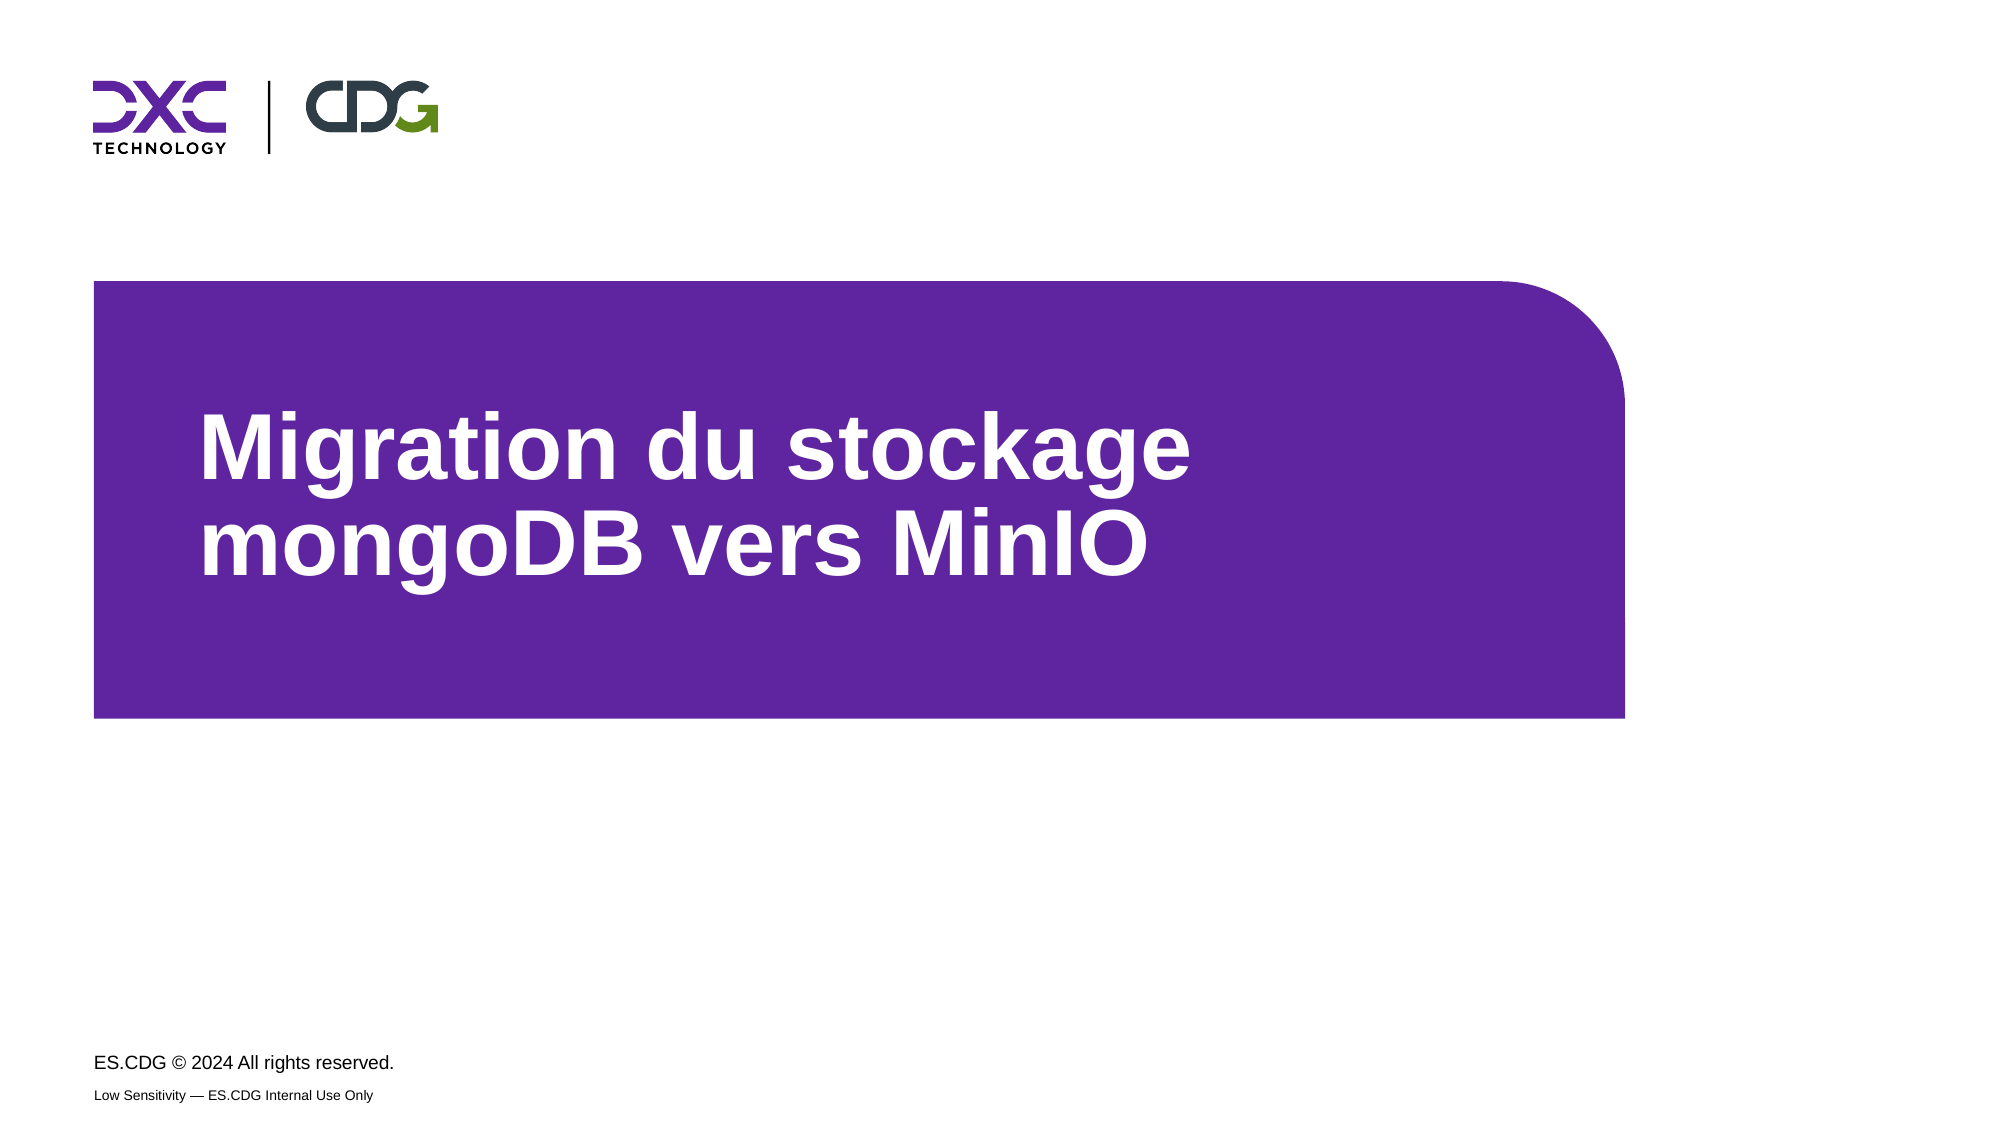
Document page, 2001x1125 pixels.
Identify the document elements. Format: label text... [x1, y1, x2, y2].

title Migration du stockage mongoDB vers MinIO [198, 281, 1556, 717]
picture [49, 56, 492, 180]
